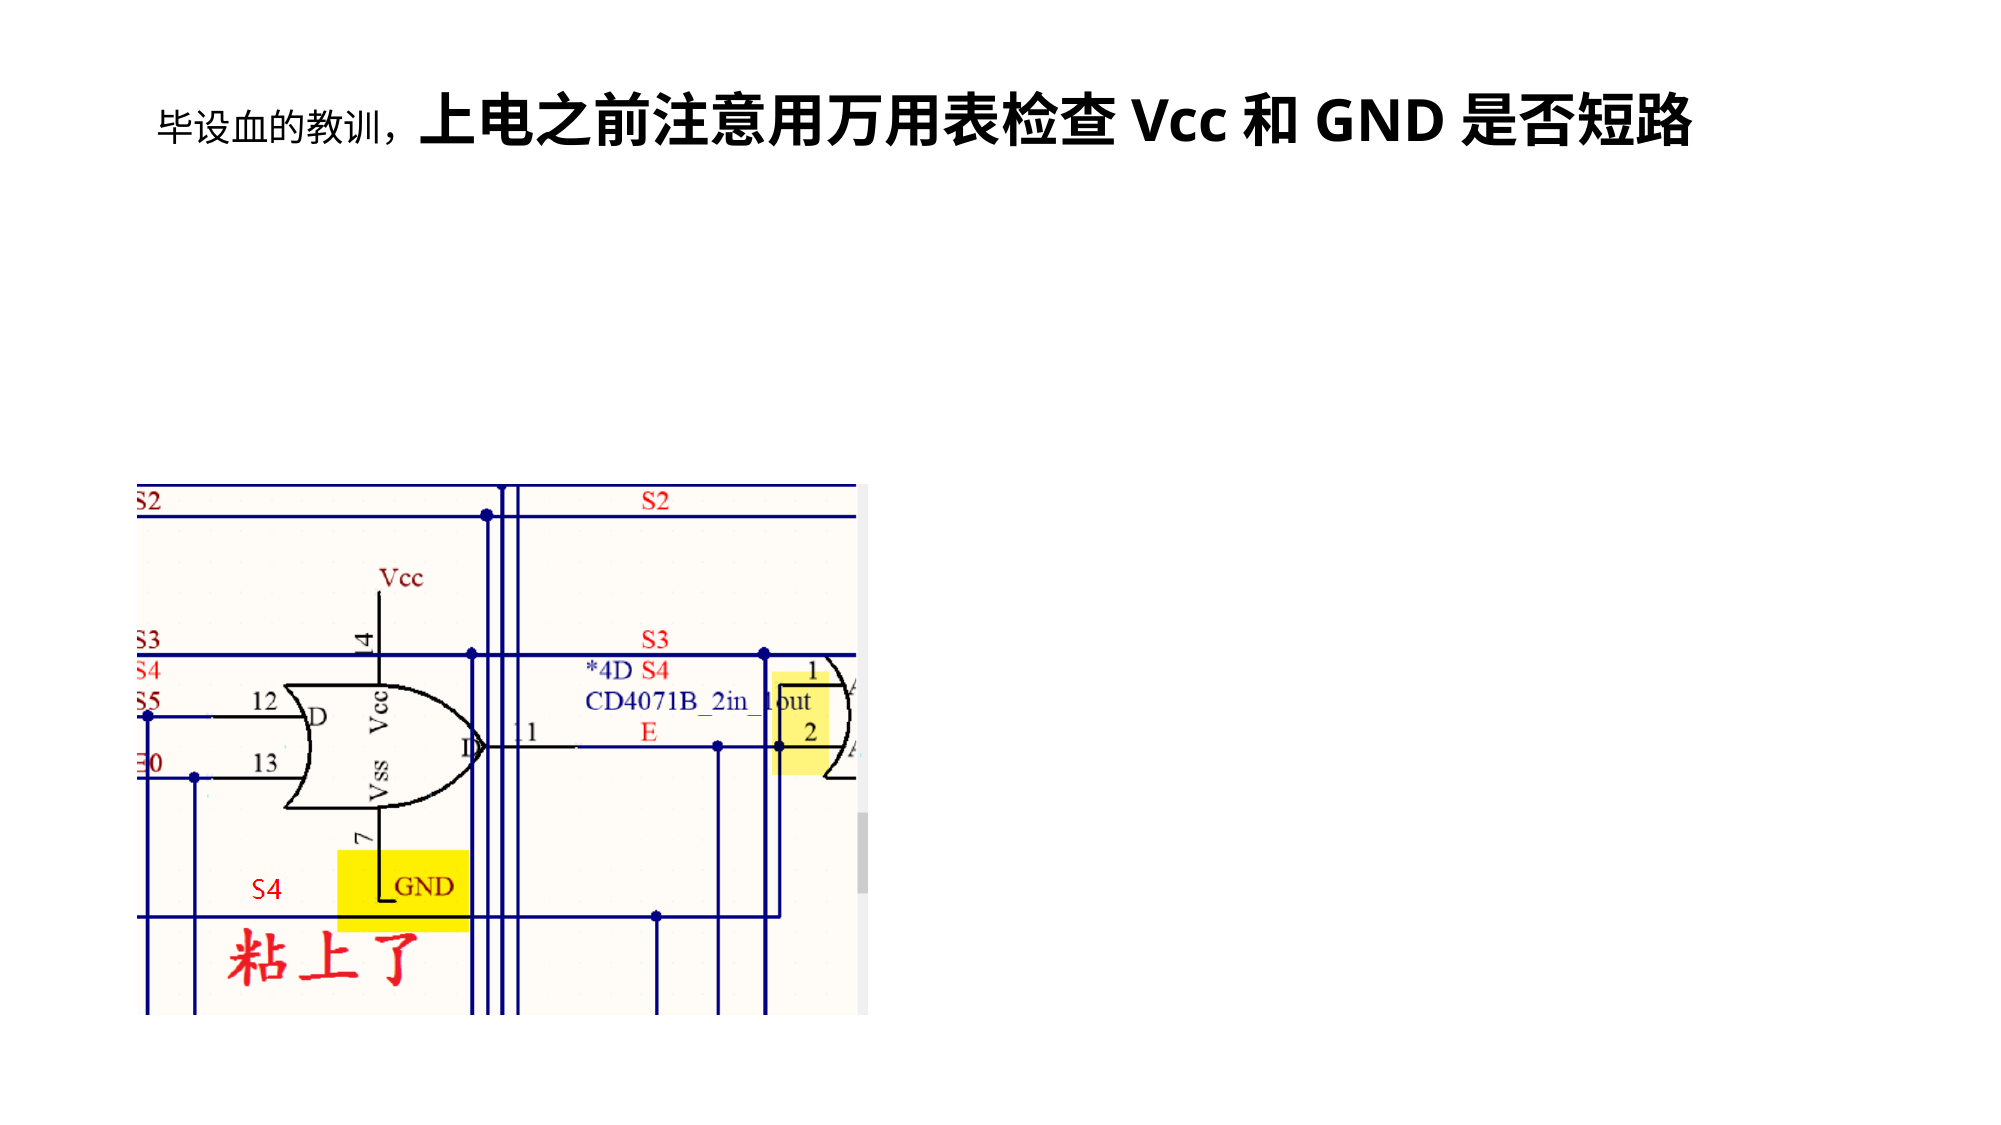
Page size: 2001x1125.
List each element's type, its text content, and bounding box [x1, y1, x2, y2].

picture [137, 484, 868, 1015]
text_box 毕设血的教训，上电之前注意用万用表检查Vcc和GND是否短路 [141, 75, 1850, 161]
